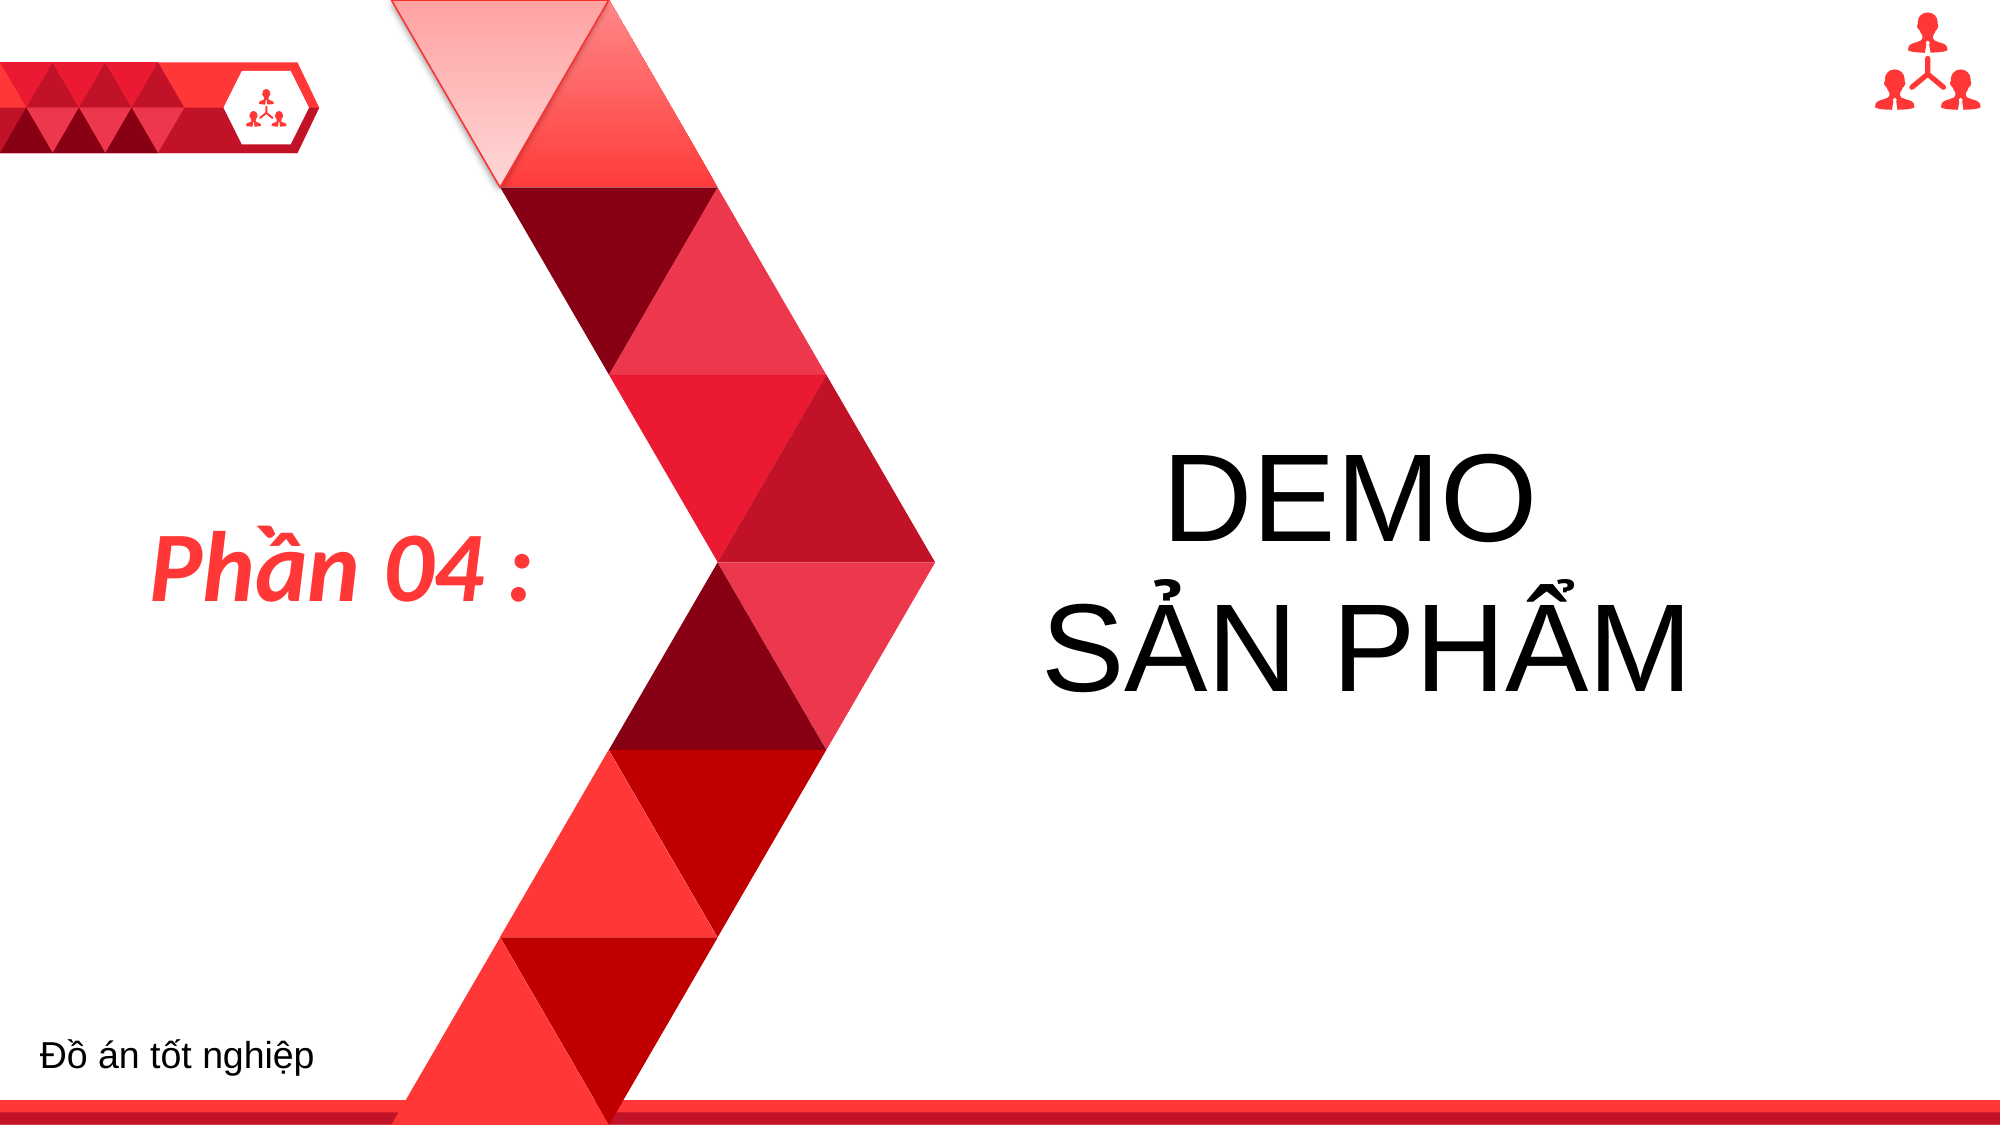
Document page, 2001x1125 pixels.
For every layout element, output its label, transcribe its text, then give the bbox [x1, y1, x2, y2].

text_box Phần 04 : [134, 494, 386, 629]
text_box [1907, 12, 1948, 53]
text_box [962, 409, 1773, 888]
text_box [1940, 69, 1981, 110]
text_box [391, 0, 936, 1125]
text_box [1909, 55, 1947, 90]
text_box Đồ án tốt nghiệp [24, 1023, 386, 1084]
text_box [1875, 69, 1915, 110]
